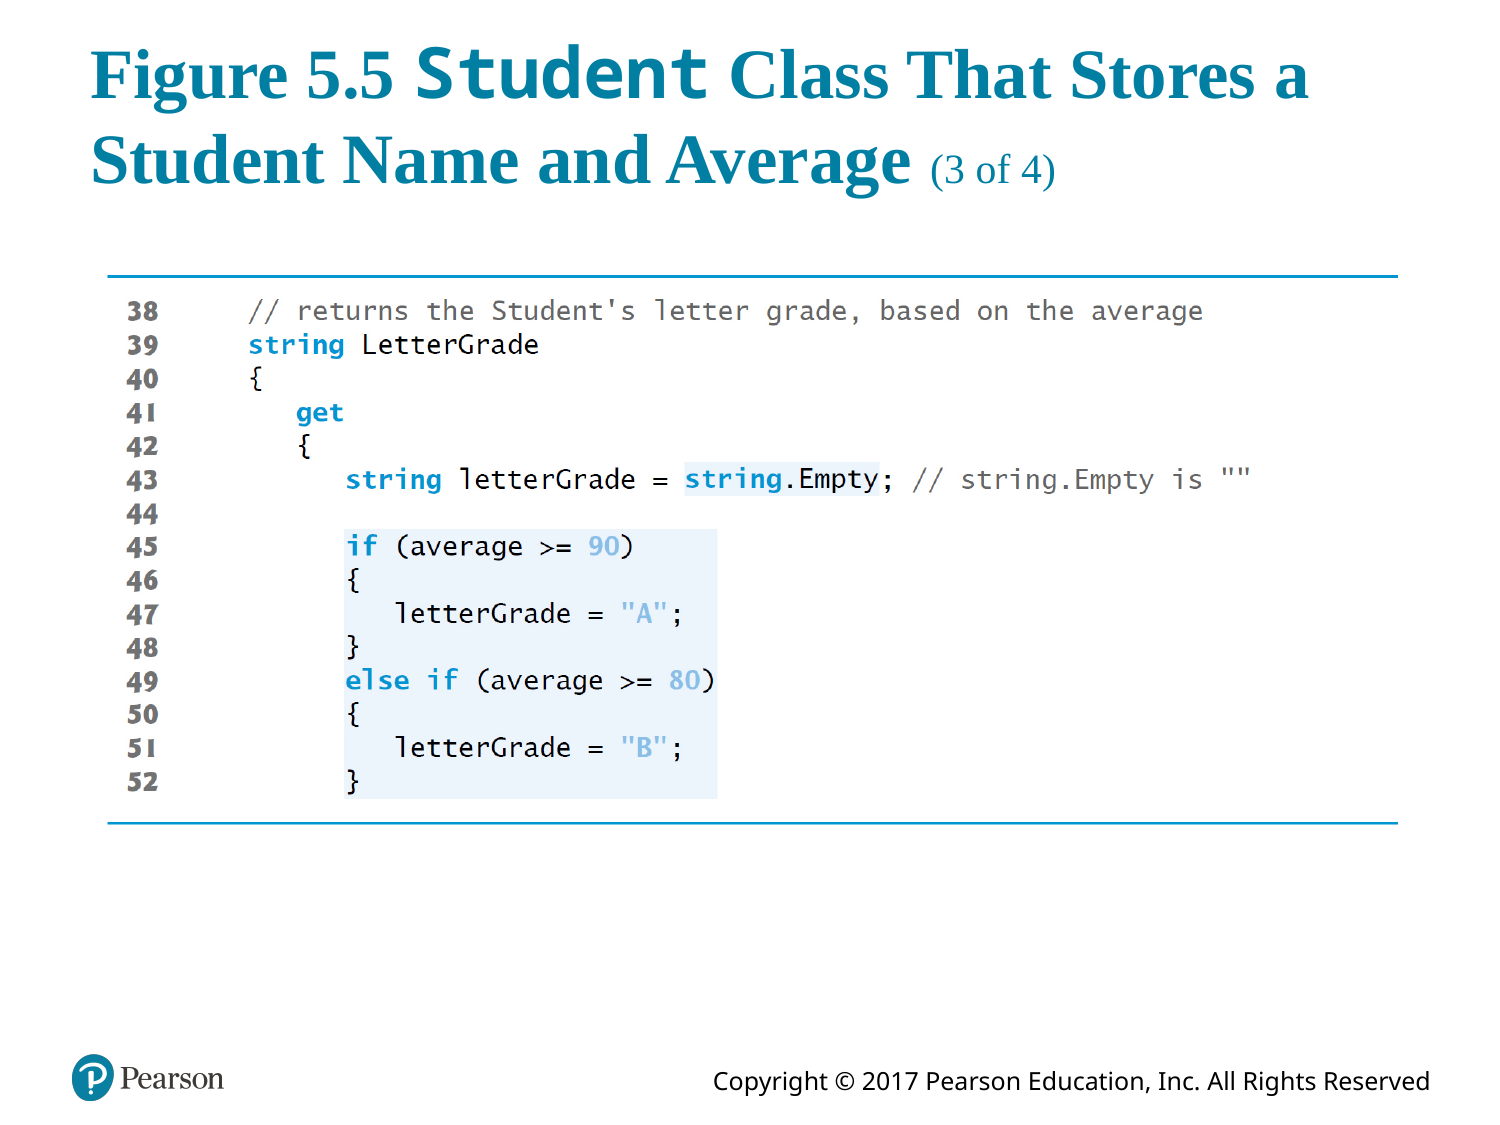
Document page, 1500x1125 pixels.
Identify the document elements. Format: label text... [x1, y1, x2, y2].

picture [98, 1054, 224, 1101]
picture [102, 273, 1398, 828]
picture [80, 1063, 106, 1088]
picture [72, 1054, 88, 1070]
picture [72, 1087, 83, 1101]
title Figure 5.5 Student Class That Stores a Student Name and Average (3 of 4) [75, 37, 1425, 213]
